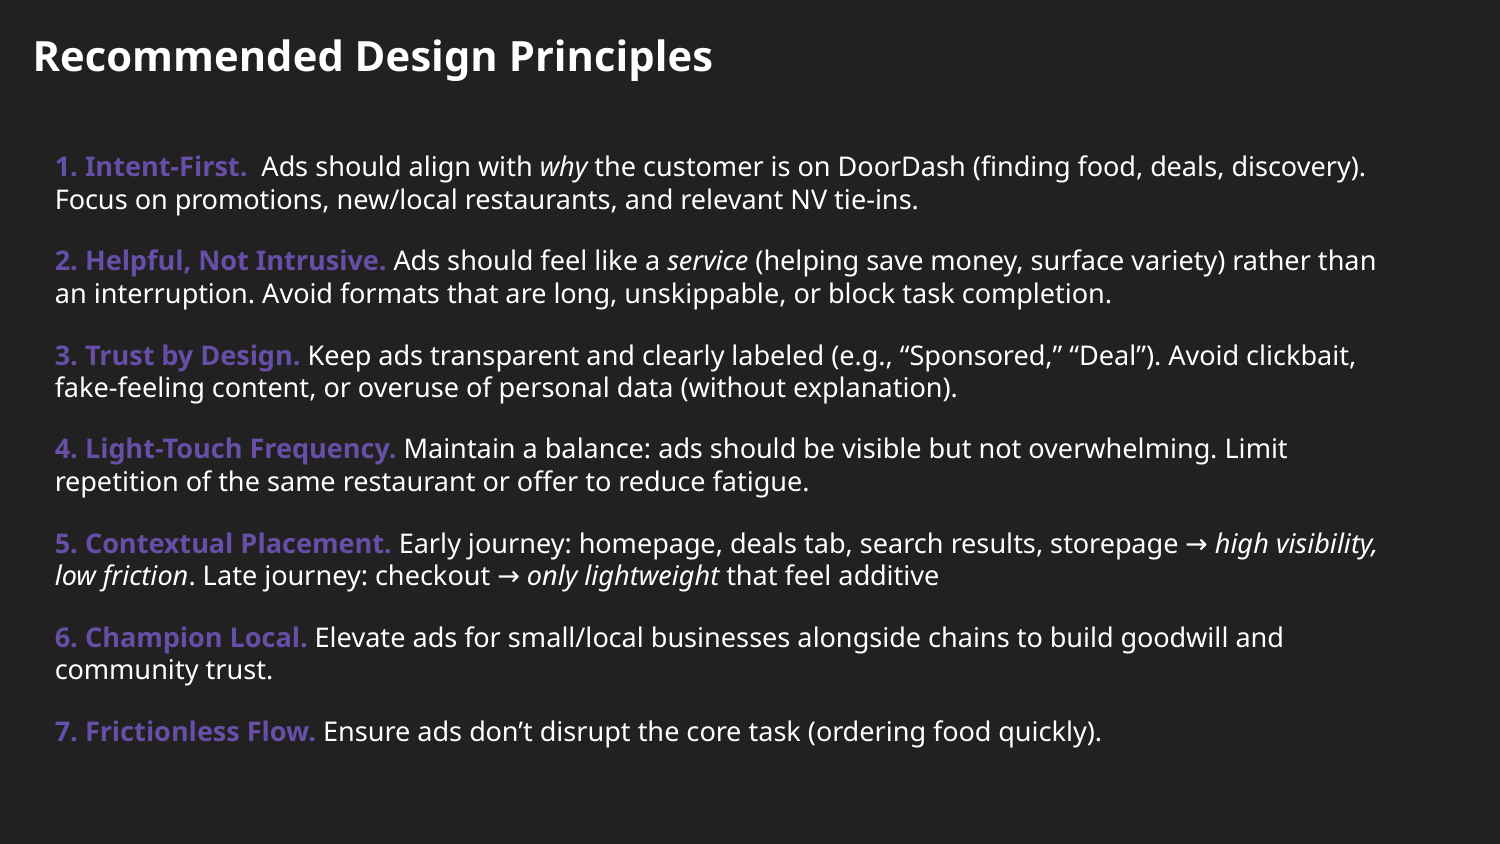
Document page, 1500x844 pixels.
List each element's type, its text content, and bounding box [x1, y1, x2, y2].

text_box 1. Intent-First. Ads should align with why the customer is on DoorDash (finding food, deals, discovery). Focus on promotions, new/local restaurants, and relevant NV tie-ins. 2. Helpful, Not Intrusive. Ads should feel like a service (helping save money, surface variety) rather than an interruption. Avoid formats that are long, unskippable, or block task completion. 3. Trust by Design. Keep ads transparent and clearly labeled (e.g., “Sponsored,” “Deal”). Avoid clickbait, fake-feeling content, or overuse of personal data (without explanation). 4. Light-Touch Frequency. Maintain a balance: ads should be visible but not overwhelming. Limit repetition of the same restaurant or offer to reduce fatigue. 5. Contextual Placement. Early journey: homepage, deals tab, search results, storepage → high visibility, low friction. Late journey: checkout → only lightweight that feel additive 6. Champion Local. Elevate ads for small/local businesses alongside chains to build goodwill and community trust. 7. Frictionless Flow. Ensure ads don’t disrupt the core task (ordering food quickly). [39, 134, 1395, 762]
text_box Recommended Design Principles [17, 14, 1373, 179]
